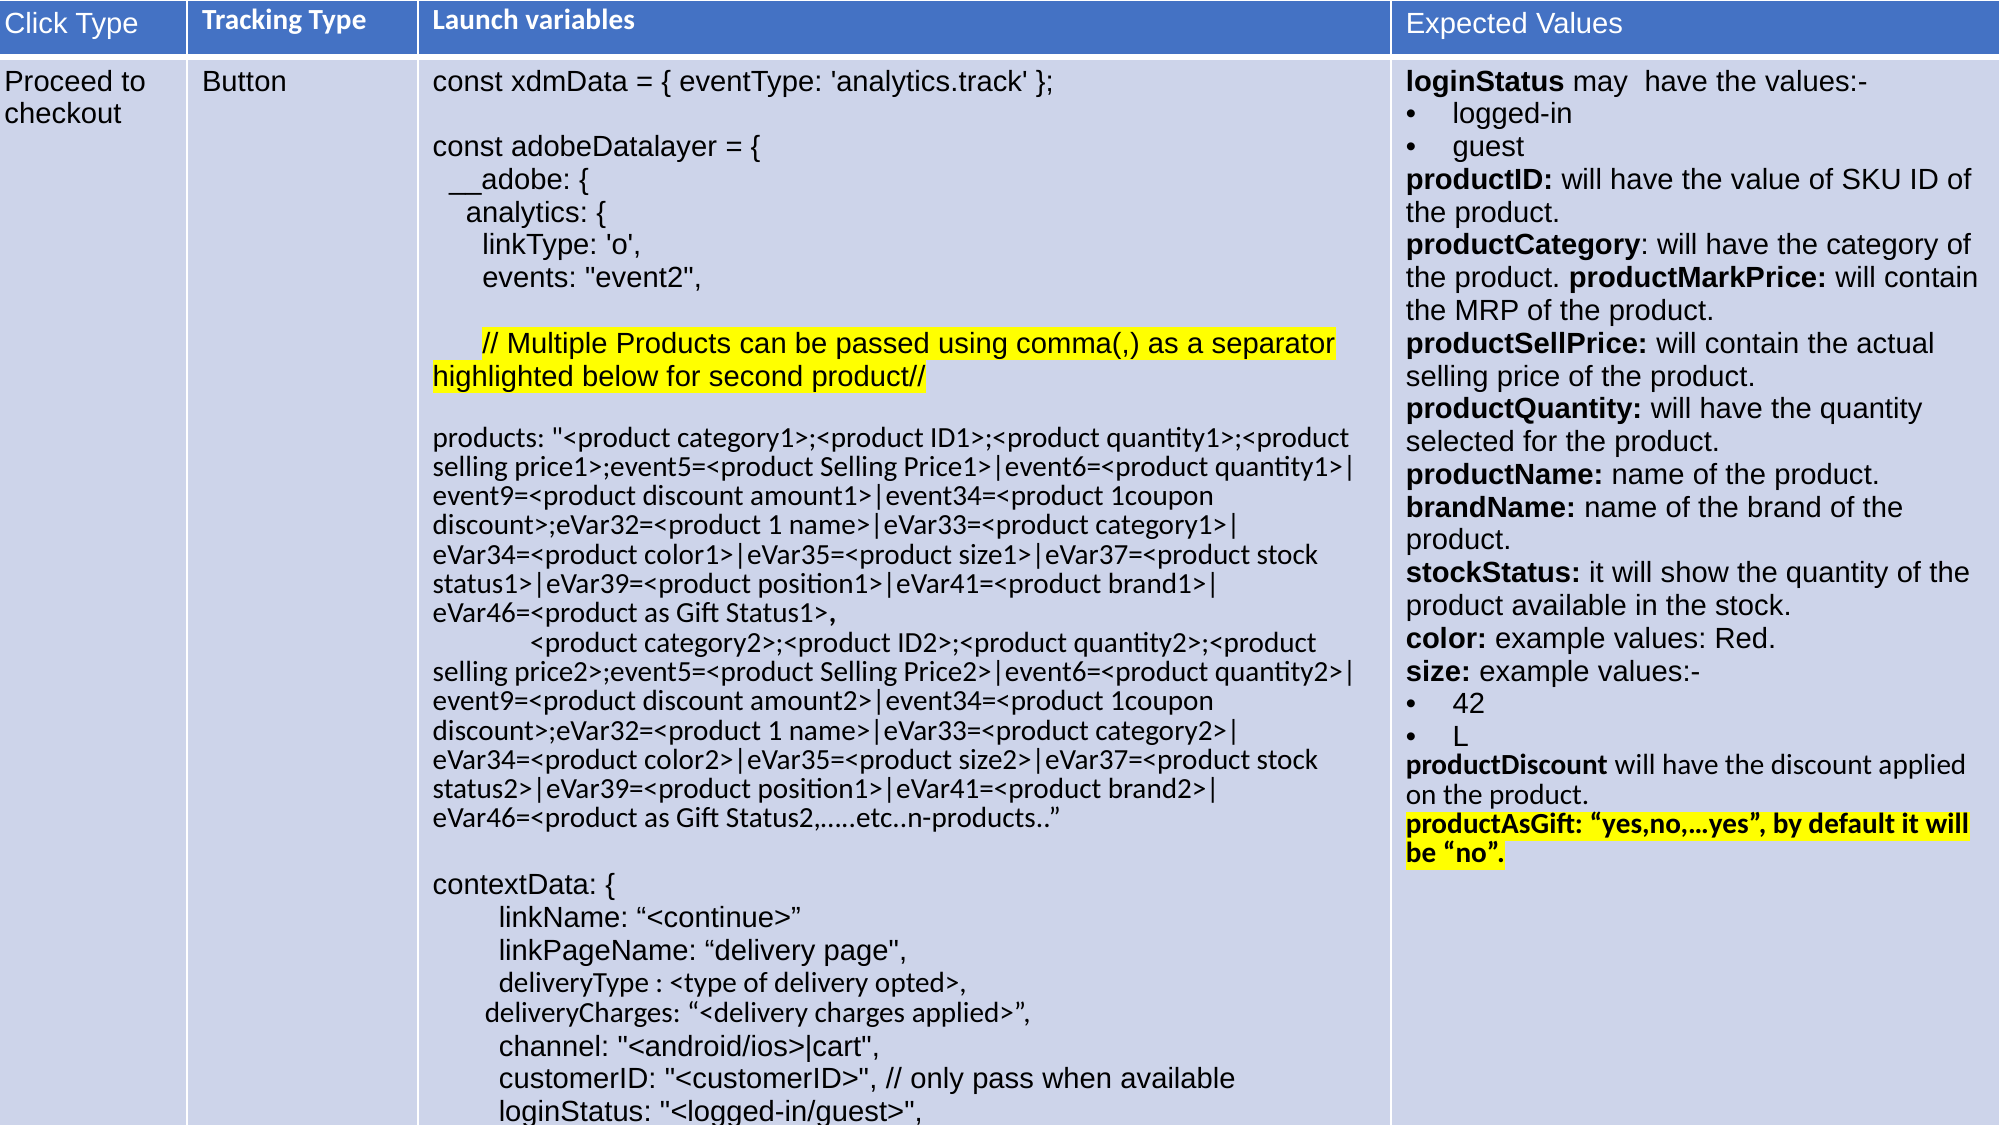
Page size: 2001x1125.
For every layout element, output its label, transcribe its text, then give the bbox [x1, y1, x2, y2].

table_cell Button [188, 60, 417, 1125]
table_header Tracking Type [188, 1, 417, 54]
table_header Launch variables [419, 1, 1390, 54]
table_header Click Type [0, 1, 186, 54]
table_header Expected Values [1392, 1, 1999, 54]
table_cell Proceed to checkout [0, 60, 186, 1125]
table_cell loginStatus may have the values:- logged-in guest productID: will have the value of SKU ID of the product. productCategory: will have the category of the product. productMarkPrice: will contain the MRP of the product. productSellPrice: will contain the actual selling price of the product. productQuantity: will have the quantity selected for the product. productName: name of the product. brandName: name of the brand of the product. stockStatus: it will show the quantity of the product available in the stock. color: example values: Red. size: example values:- 42 L productDiscount will have the discount applied on the product. productAsGift: “yes,no,…yes”, by default it will be “no”. [1392, 60, 1999, 1125]
table_cell const xdmData = { eventType: 'analytics.track' }; const adobeDatalayer = { __adobe: { analytics: { linkType: 'o', events: "event2", // Multiple Products can be passed using comma(,) as a separator highlighted below for second product// products: "<product category1>;<product ID1>;<product quantity1>;<product selling price1>;event5=<product Selling Price1>|event6=<product quantity1>|event9=<product discount amount1>|event34=<product 1coupon discount>;eVar32=<product 1 name>|eVar33=<product category1>|eVar34=<product color1>|eVar35=<product size1>|eVar37=<product stock status1>|eVar39=<product position1>|eVar41=<product brand1>|eVar46=<product as Gift Status1>, <product category2>;<product ID2>;<product quantity2>;<product selling price2>;event5=<product Selling Price2>|event6=<product quantity2>|event9=<product discount amount2>|event34=<product 1coupon discount>;eVar32=<product 1 name>|eVar33=<product category2>|eVar34=<product color2>|eVar35=<product size2>|eVar37=<product stock status2>|eVar39=<product position1>|eVar41=<product brand2>|eVar46=<product as Gift Status2,…..etc..n-products..” contextData: { linkName: “<continue>” linkPageName: “delivery page", deliveryType : <type of delivery opted>, deliveryCharges: “<delivery charges applied>”, channel: "<android/ios>|cart", customerID: "<customerID>", // only pass when available loginStatus: "<logged-in/guest>", platform: "<android/ios>", userDetails: "<gender>|<age>", // only when user is logged in dob: "<date of birth>", // only when user is logged in adobeAnalyticsVersion: "aepedge", eventType: "click" } } } }; let experienceEvent = new ExperienceEvent({ xdmData: xdmData, data: adobeDatalayer }); Edge.sendEvent(experienceEvent); [419, 60, 1390, 1125]
